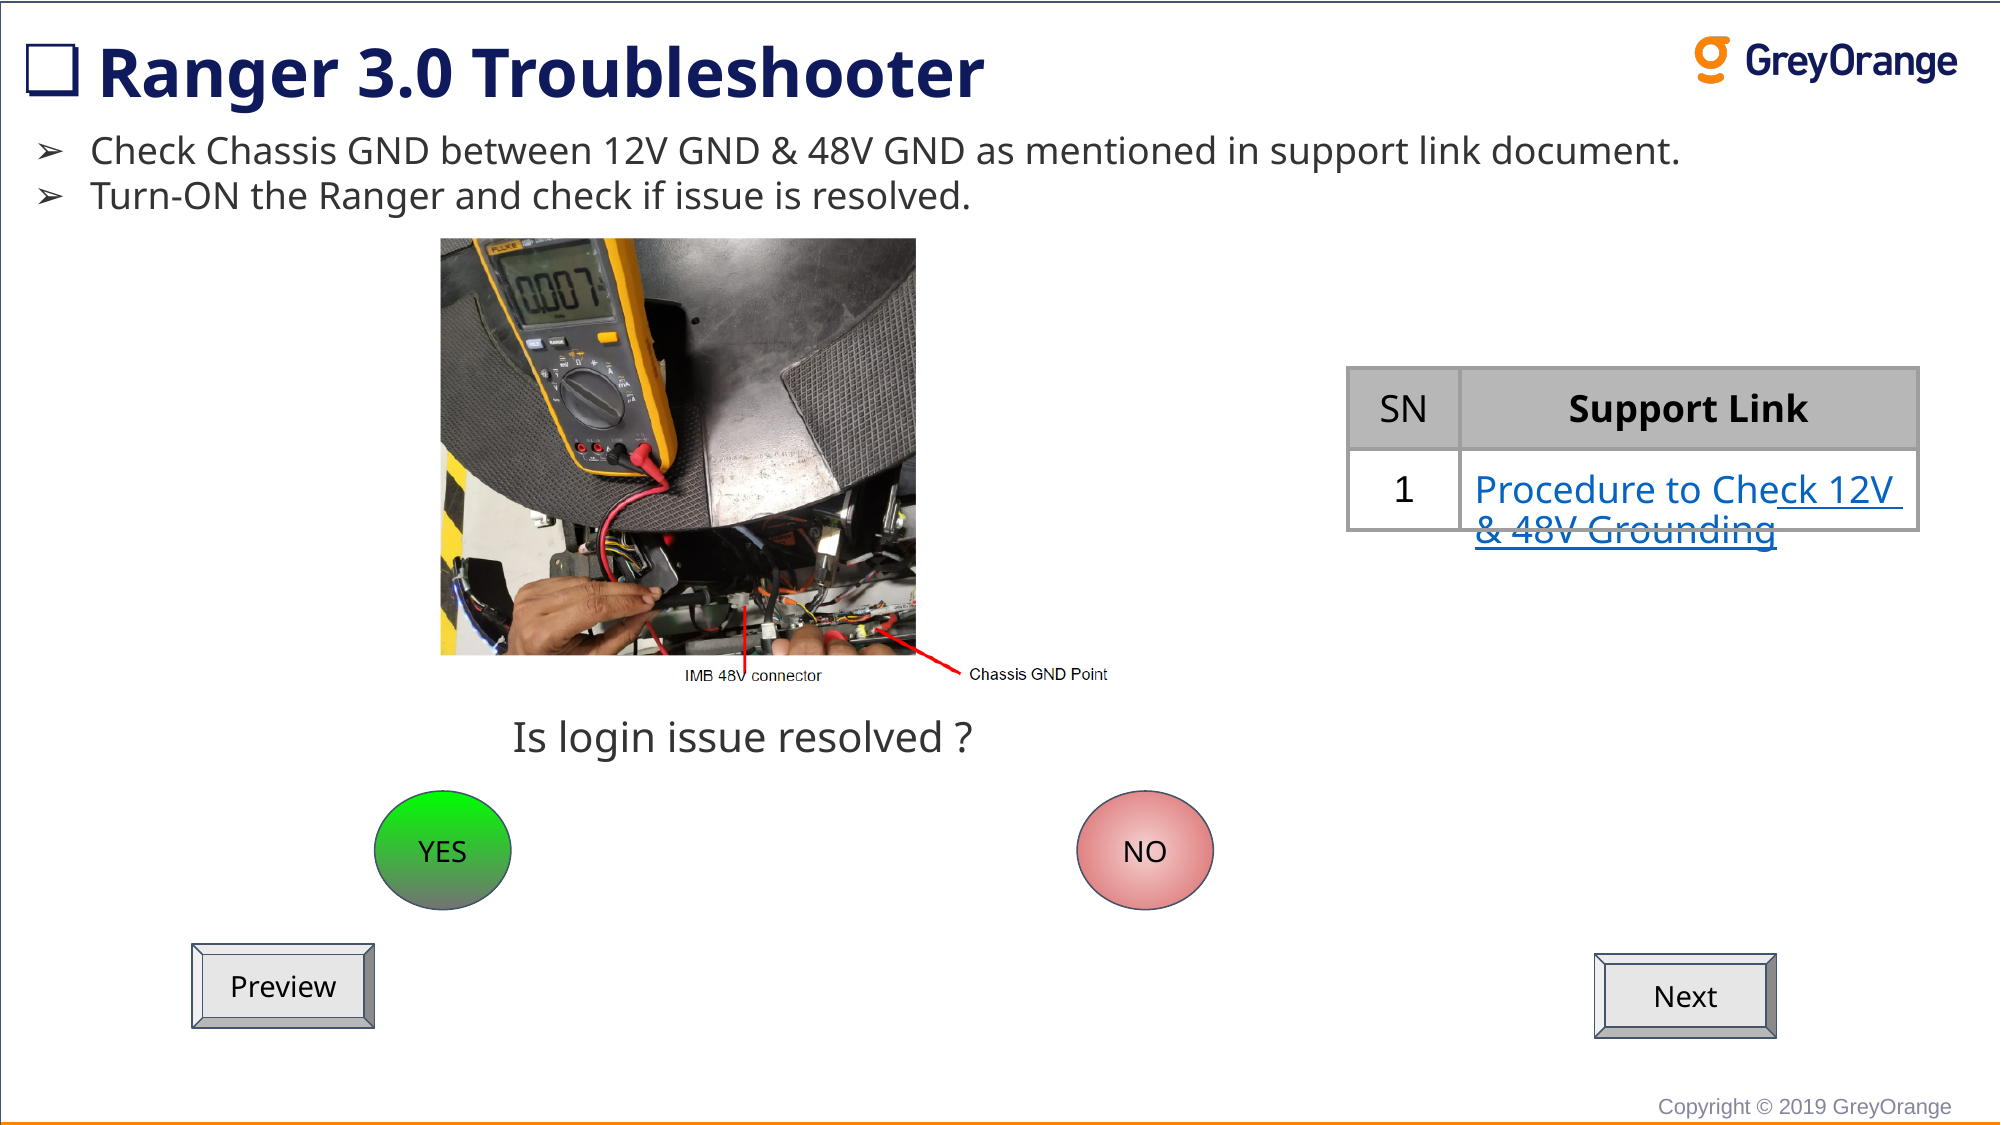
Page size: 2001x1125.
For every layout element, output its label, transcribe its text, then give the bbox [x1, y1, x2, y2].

text_box Is login issue resolved ? [498, 703, 1502, 769]
text_box NO [1077, 790, 1214, 910]
table_cell Total Time Taken [1596, 954, 1775, 964]
table_cell 1 [1350, 451, 1458, 528]
table_cell Procedure to Check 12V & 48V Grounding [1462, 451, 1916, 528]
table_header SN [1350, 370, 1458, 447]
text_box YES [374, 790, 511, 910]
text_box Preview [192, 944, 375, 1029]
text_box [0, 2, 2000, 1125]
table_cell 01 [195, 945, 372, 954]
text_box Check Chassis GND between 12V GND & 48V GND as mentioned in support link document. Turn-ON the Ranger and check if issue is resolved. [0, 112, 1950, 233]
picture [412, 221, 1113, 682]
text_box Next [1594, 953, 1777, 1038]
table_header Support Link [1462, 370, 1916, 447]
text_box Ranger 3.0 Troubleshooter [7, 28, 1919, 112]
